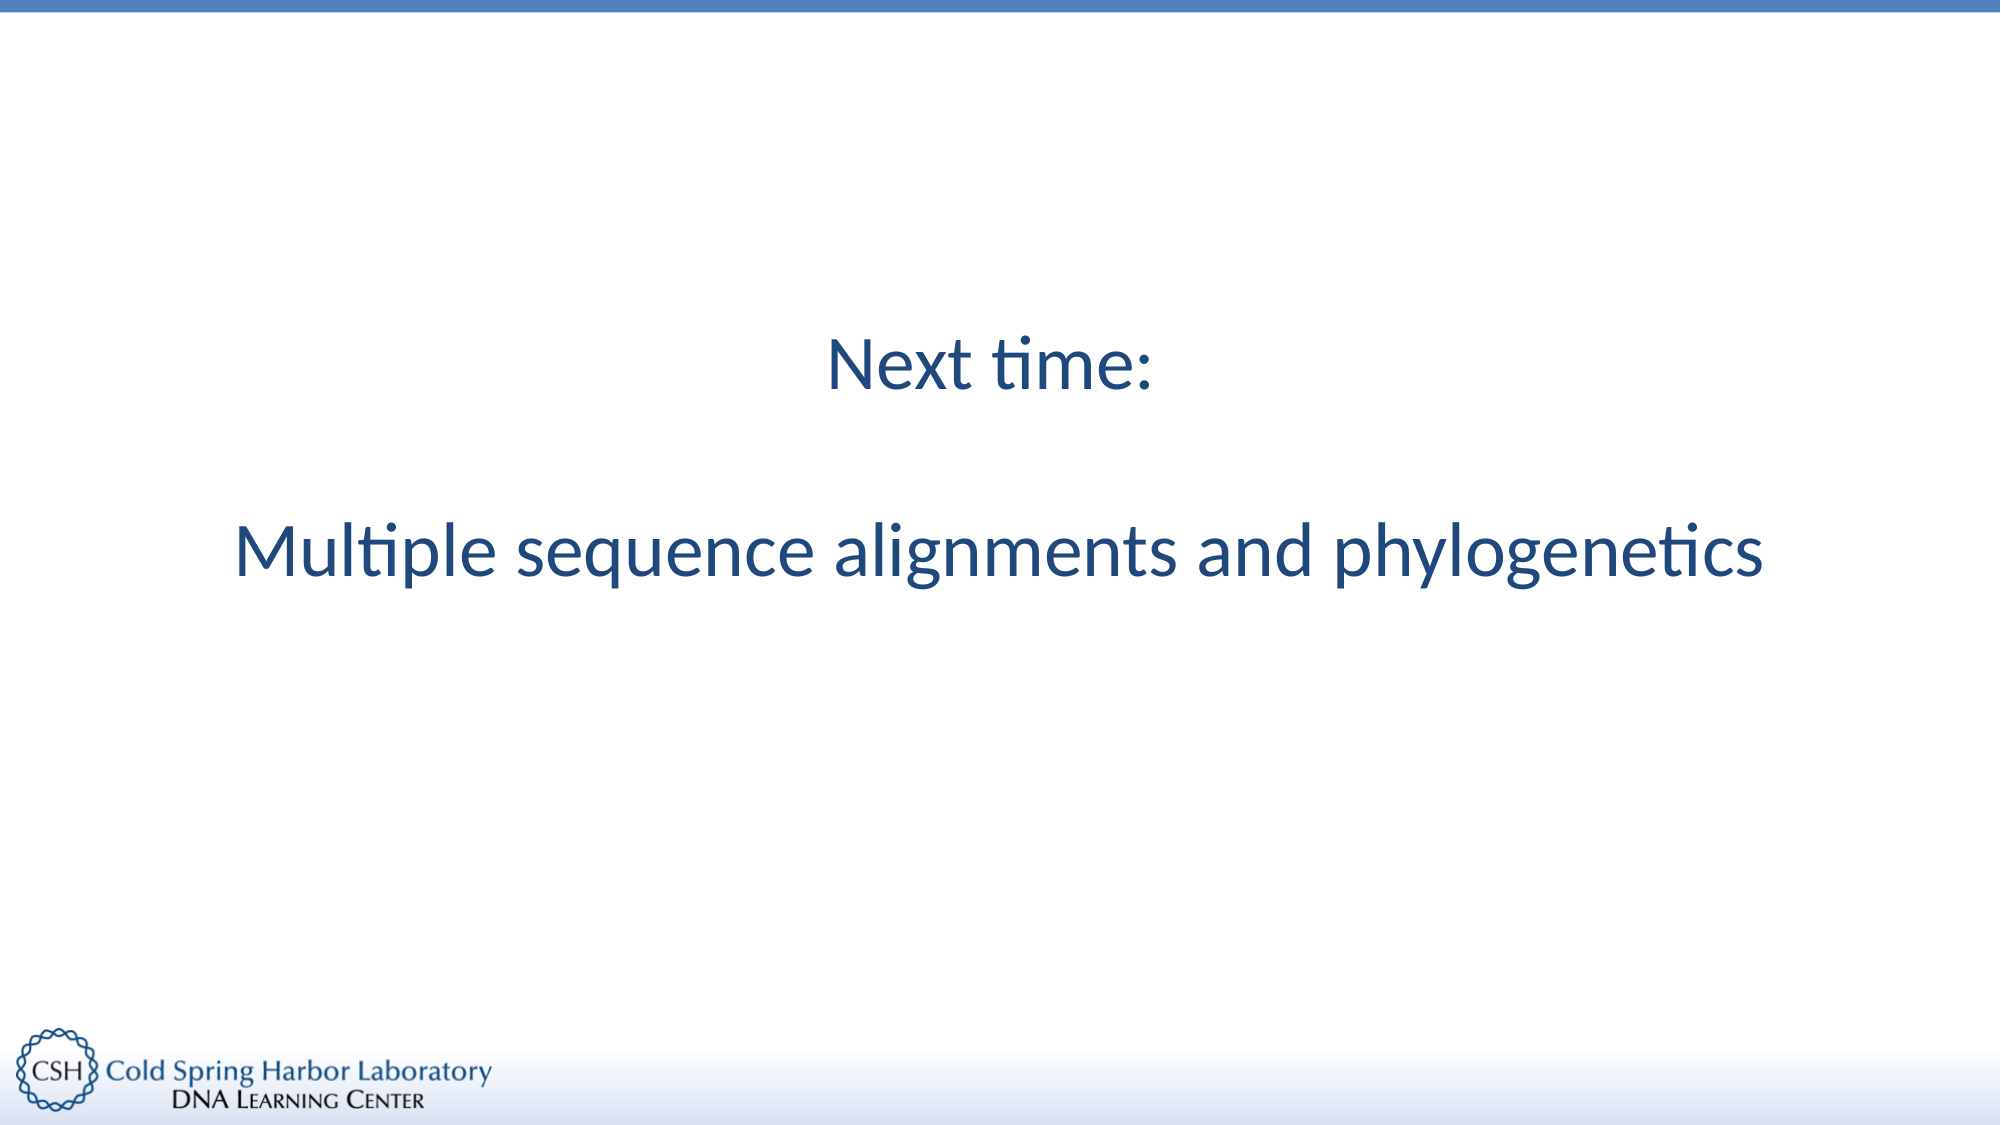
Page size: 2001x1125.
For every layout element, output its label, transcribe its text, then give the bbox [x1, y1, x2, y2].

title Next time: Multiple sequence alignments and phylogenetics [0, 302, 2000, 601]
picture [16, 1028, 493, 1113]
